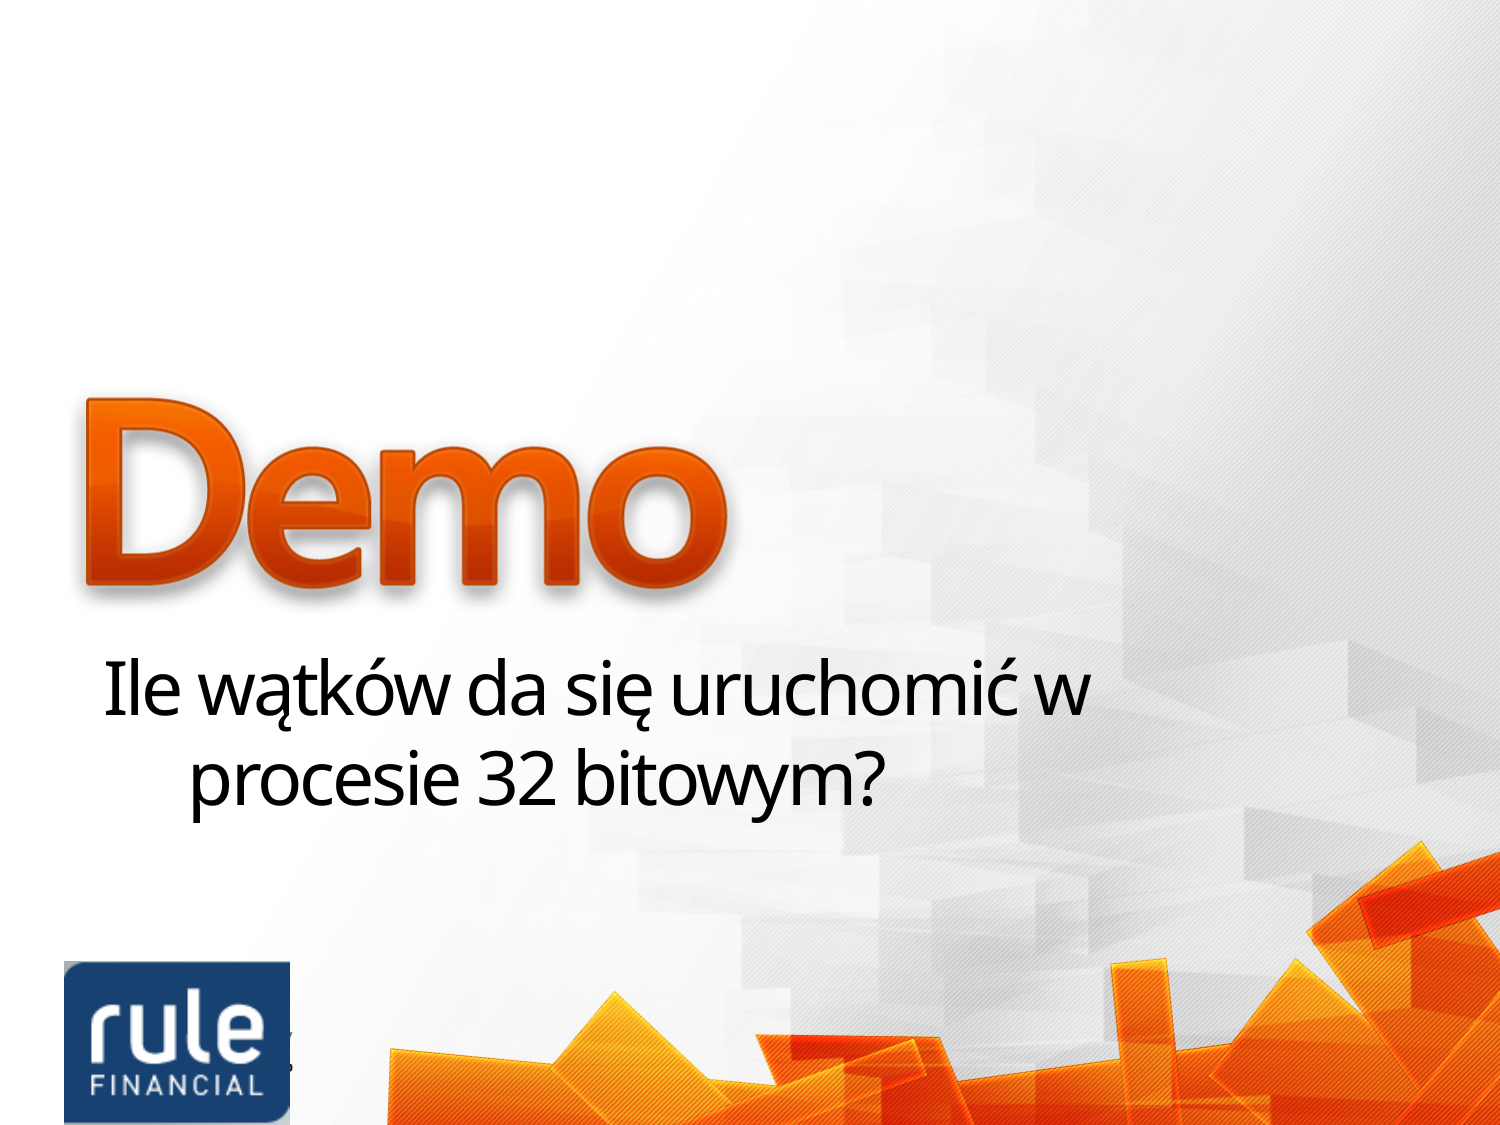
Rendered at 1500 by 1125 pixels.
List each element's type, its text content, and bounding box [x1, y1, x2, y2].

picture [0, 0, 1500, 1125]
list Ile wątków da się uruchomić w procesie 32 bitowym? [83, 628, 1348, 826]
